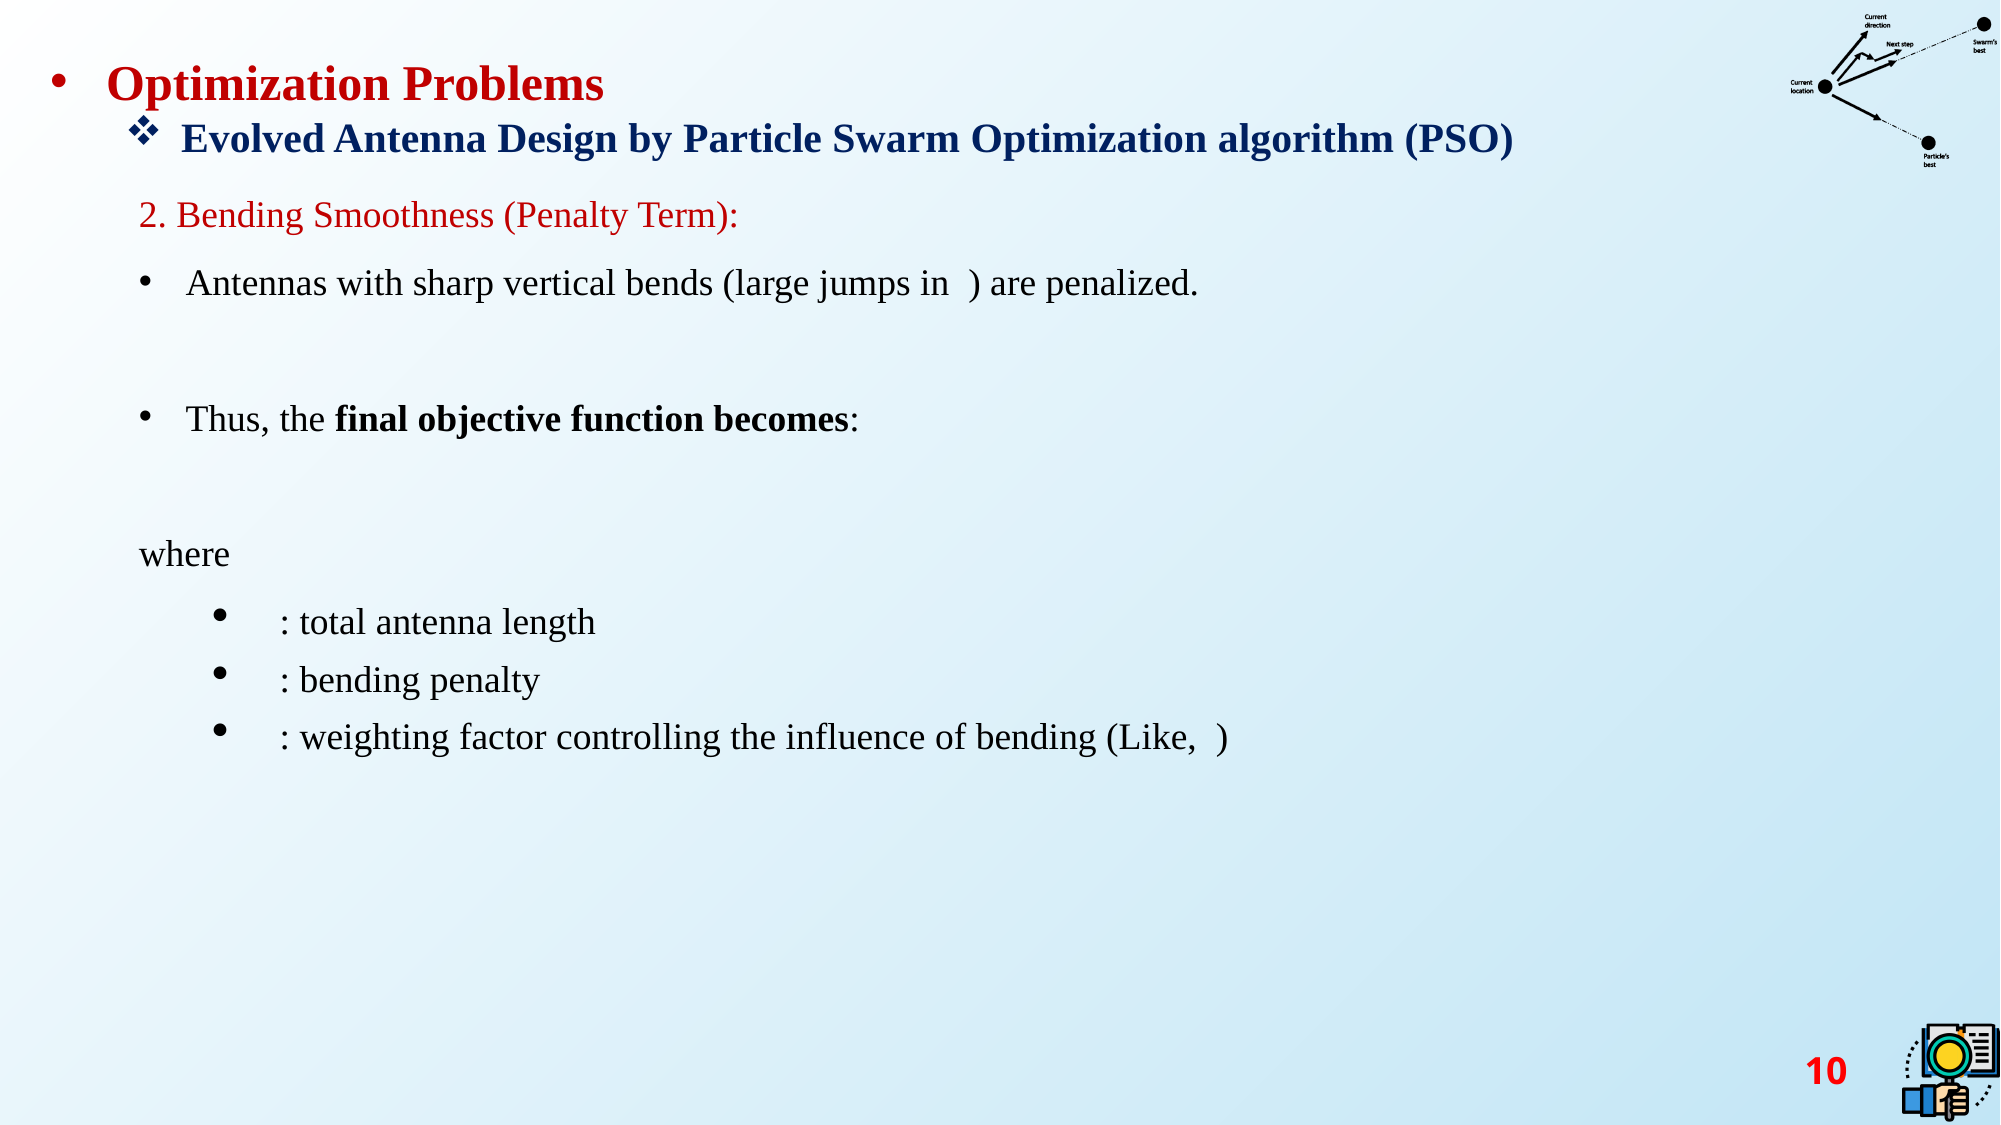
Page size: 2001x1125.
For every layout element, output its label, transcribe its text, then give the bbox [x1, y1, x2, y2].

picture [1789, 0, 2000, 171]
slide_number 10 [1412, 1042, 1863, 1103]
picture [1901, 1023, 2000, 1123]
text_box Optimization Problems Evolved Antenna Design by Particle Swarm Optimization algorithm (PSO) [35, 42, 1789, 168]
